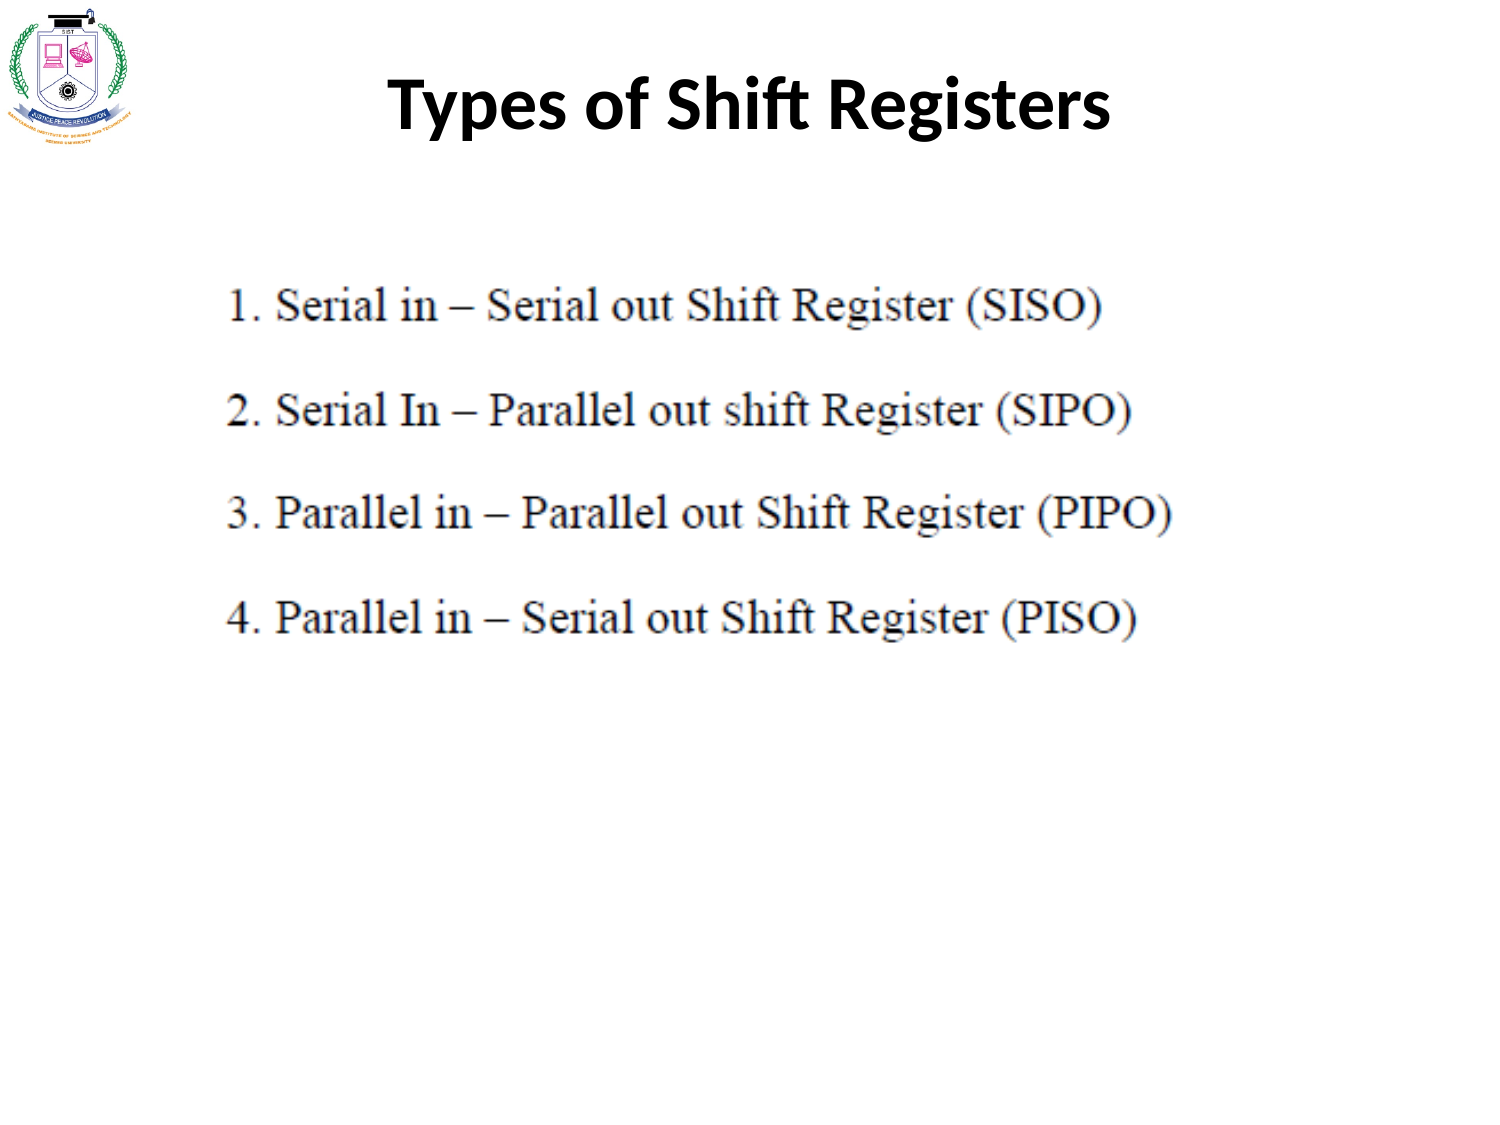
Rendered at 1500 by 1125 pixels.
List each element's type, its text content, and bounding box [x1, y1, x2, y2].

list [210, 269, 1208, 669]
title Types of Shift Registers [145, 45, 1425, 153]
picture [0, 0, 140, 153]
